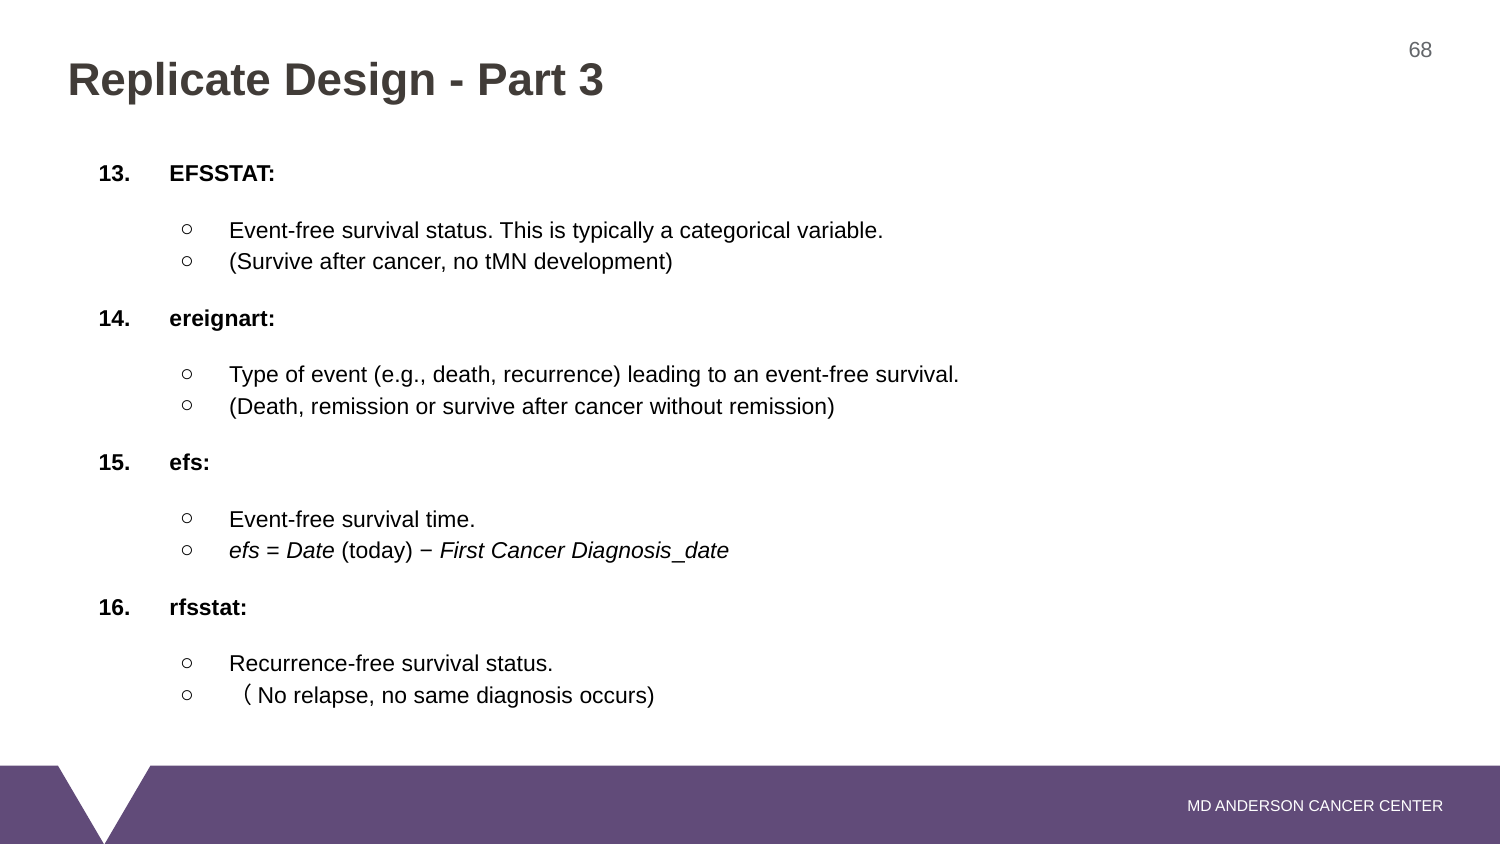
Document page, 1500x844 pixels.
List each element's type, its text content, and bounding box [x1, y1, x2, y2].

list 13. EFSSTAT: Event-free survival status. This is typically a categorical variable. (Survive after cancer, no tMN development) 14. ereignart: Type of event (e.g., death, recurrence) leading to an event-free survival. (Death, remission or survive after cancer without remission) 15. efs: Event-free survival time. efs = Date (today) − First Cancer Diagnosis_date 16. rfsstat: Recurrence-free survival status. （No relapse, no same diagnosis occurs) [79, 154, 1443, 727]
title Replicate Design - Part 3 [67, 49, 1383, 155]
slide_number 68 [1383, 0, 1433, 294]
